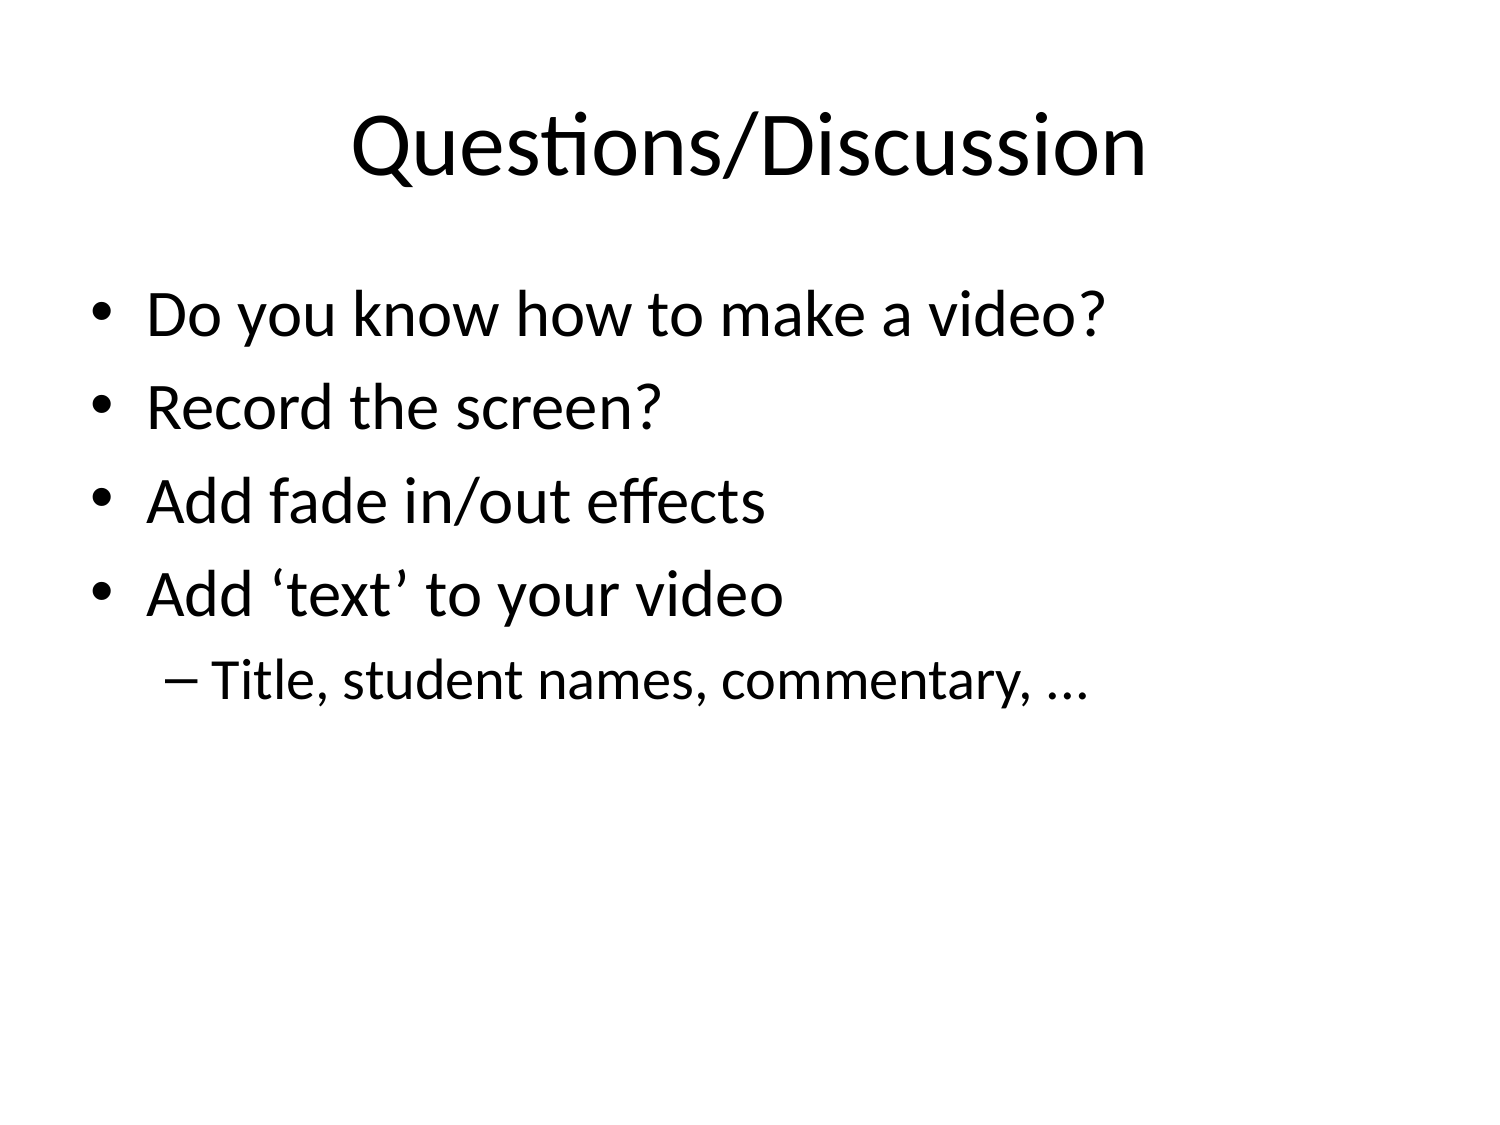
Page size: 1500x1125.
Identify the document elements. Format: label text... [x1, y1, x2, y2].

title Questions/Discussion [74, 44, 1426, 233]
list Do you know how to make a video? Record the screen? Add fade in/out effects Add ‘text’ to your video Title, student names, commentary, ... [74, 262, 1426, 1006]
